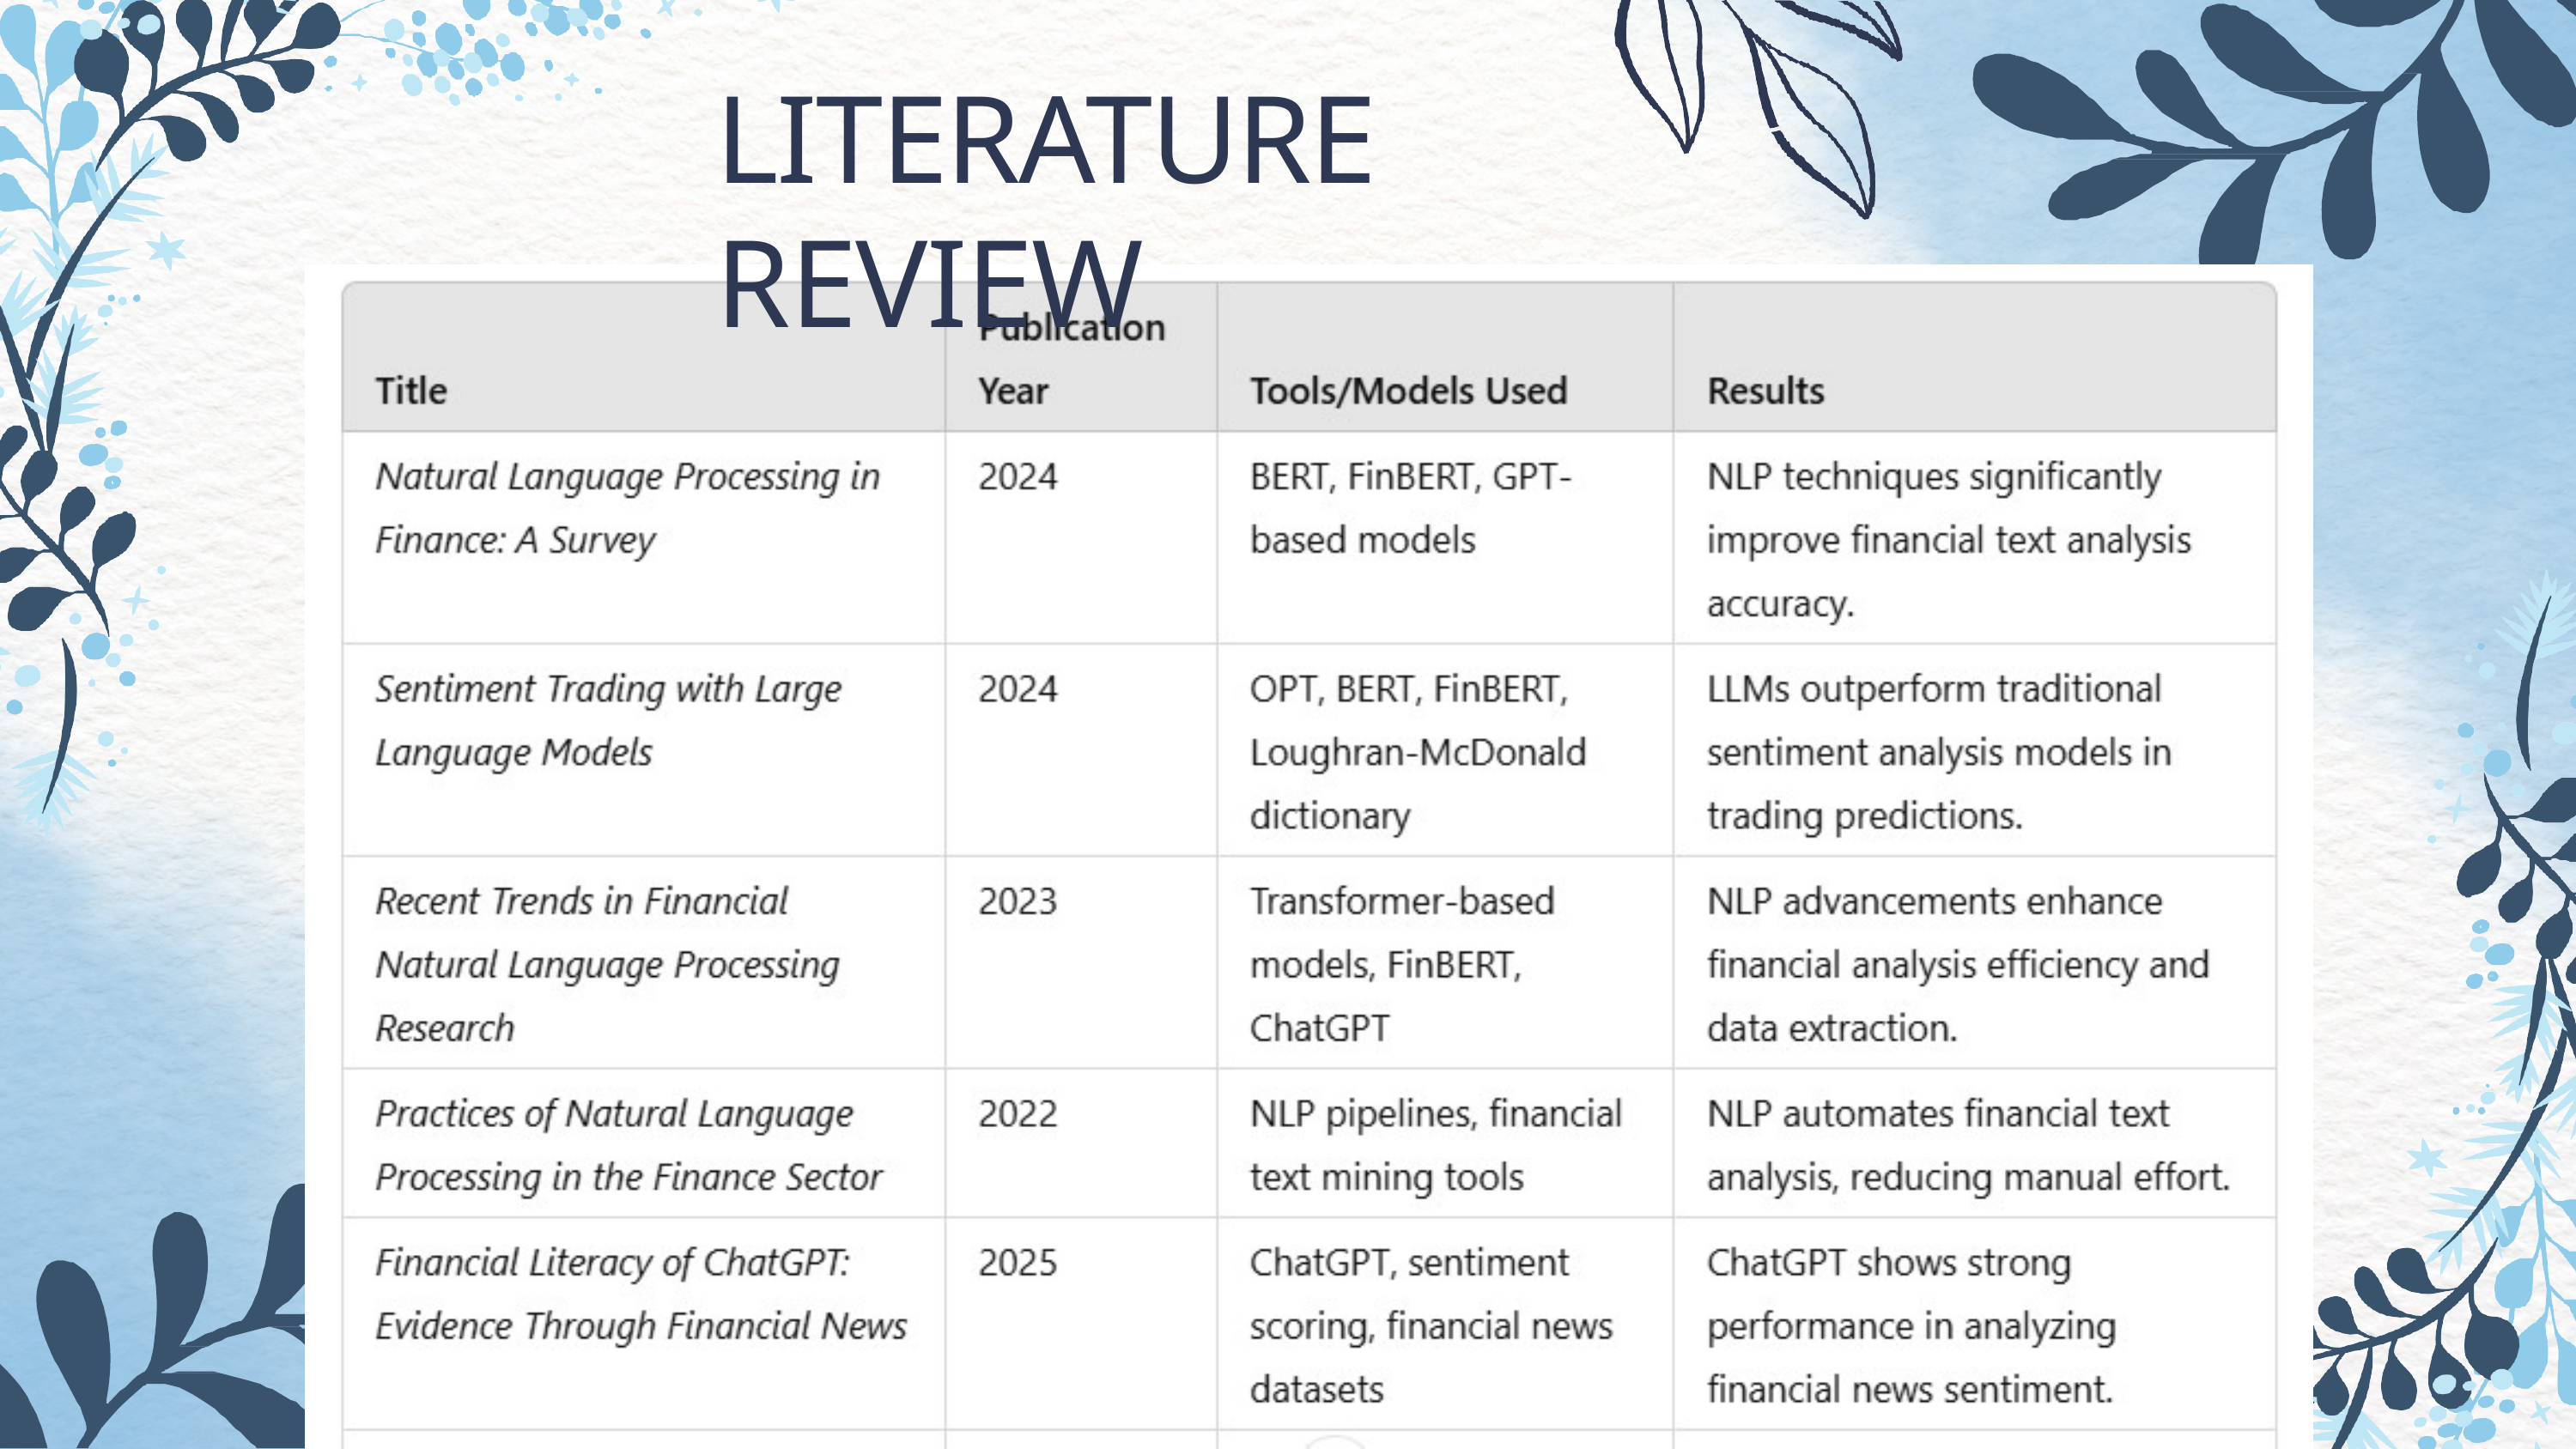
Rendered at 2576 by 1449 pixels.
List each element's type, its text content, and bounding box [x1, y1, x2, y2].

picture [2508, 0, 2576, 86]
title LITERATURE REVIEW [714, 60, 1777, 263]
picture [88, 1385, 256, 1449]
picture [0, 0, 2576, 1449]
